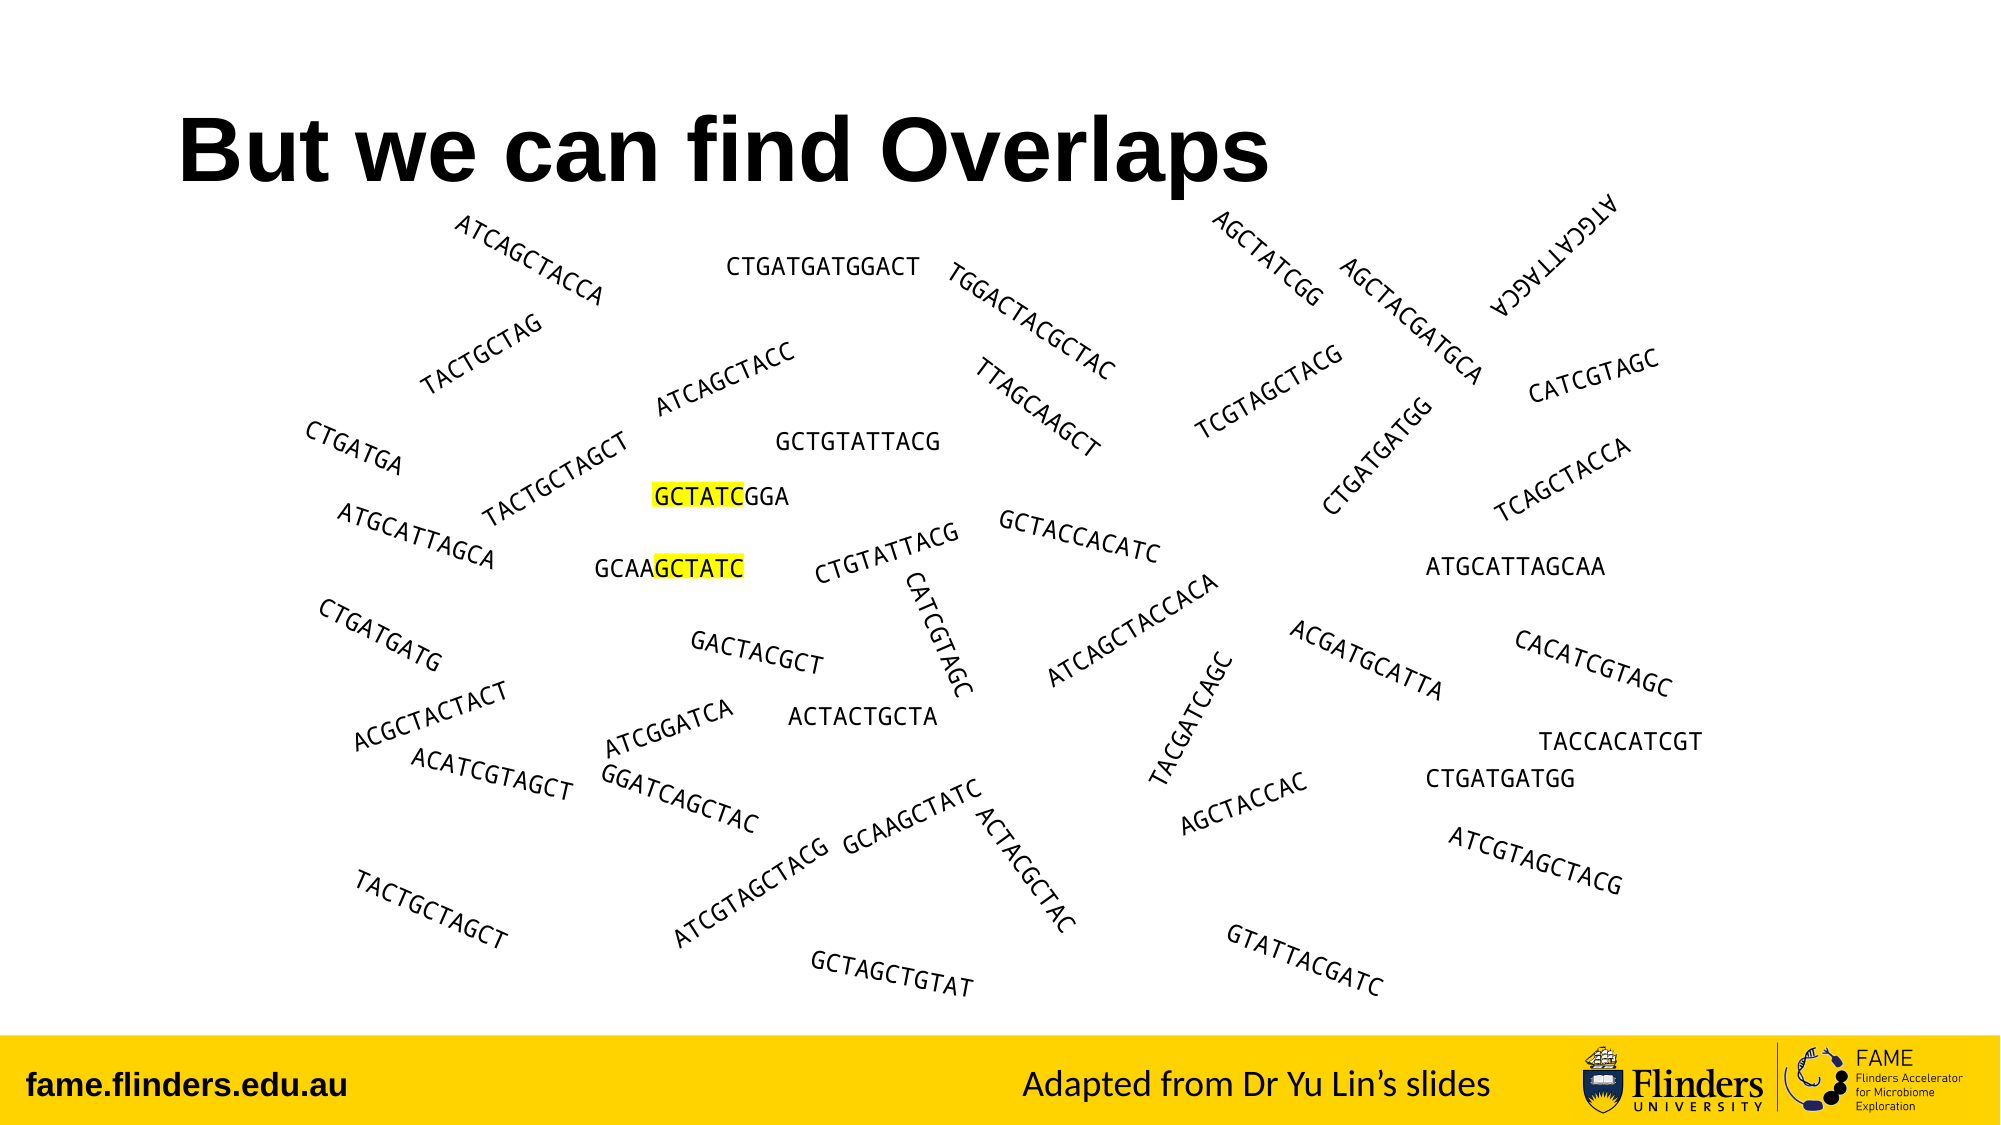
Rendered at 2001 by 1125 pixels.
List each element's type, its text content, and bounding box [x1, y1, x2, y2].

text_box AGCTACCAC [1157, 746, 1342, 854]
text_box GCTGTATTACG [760, 417, 971, 463]
text_box TGGACTACGCTAC [939, 241, 1151, 410]
text_box ACTACGCTAC [956, 783, 1107, 968]
text_box GCTATCGGA [639, 473, 820, 518]
text_box GCAAGCTATC [579, 544, 775, 590]
text_box ATCGTAGCTACG [1429, 807, 1658, 918]
text_box AGCTACGATGCA [1319, 234, 1519, 416]
text_box CATCGTAGC [887, 549, 994, 719]
text_box CATCGTAGC [1512, 329, 1679, 421]
text_box TACTGCTAGCT [332, 850, 543, 975]
text_box ACATCGTAGCT [392, 737, 604, 821]
text_box CTGATGA [284, 400, 440, 500]
text_box TCAGCTACCA [1472, 408, 1665, 543]
title But we can find Overlaps [137, 82, 1983, 222]
text_box ATCAGCTACCA [434, 192, 641, 333]
text_box ATCGGATCA [582, 673, 767, 777]
text_box TACGATCAGC [1128, 616, 1259, 810]
text_box TACTGCTAGCT [460, 403, 665, 538]
text_box ATCAGCTACCACA [1023, 543, 1252, 707]
text_box AGCTATCGG [1192, 187, 1359, 338]
text_box TTAGCAAGCT [952, 336, 1136, 490]
text_box TACCACATCGT [1523, 717, 1734, 763]
text_box ACTACTGCTA [773, 692, 968, 738]
text_box ATGCATTAGCA [1459, 174, 1642, 352]
text_box CTGATGATGG [1410, 755, 1606, 800]
text_box GACTACGCT [672, 612, 858, 692]
text_box GCTAGCTGTAT [792, 933, 1008, 1017]
text_box GCTACCACATC [980, 491, 1195, 584]
text_box ATCAGCTACC [632, 315, 830, 432]
text_box GTATTACGATC [1206, 904, 1419, 1021]
text_box TACTGCTAG [398, 291, 576, 416]
text_box ATCGTAGCTACG [649, 807, 863, 968]
text_box ATGCATTAGCAA [1410, 542, 1636, 588]
text_box GCAAGCTATC [834, 751, 1017, 874]
text_box CTGATGATGGACT [711, 242, 951, 288]
text_box CTGATGATGG [1298, 364, 1463, 538]
text_box CACATCGTAGC [1494, 609, 1694, 716]
text_box CTGTATTACG [793, 499, 994, 602]
text_box ATGCATTAGCA [318, 483, 532, 592]
text_box TCGTAGCTACG [1173, 315, 1377, 460]
text_box CTGATGATG [297, 577, 478, 688]
picture [1570, 1038, 1966, 1122]
text_box Adapted from Dr Yu Lin’s slides [971, 1051, 1543, 1112]
text_box ACGCTACTACT [331, 655, 544, 770]
text_box ACGATGCATTA [1270, 599, 1480, 726]
text_box GGATCAGCTAC [581, 758, 794, 853]
